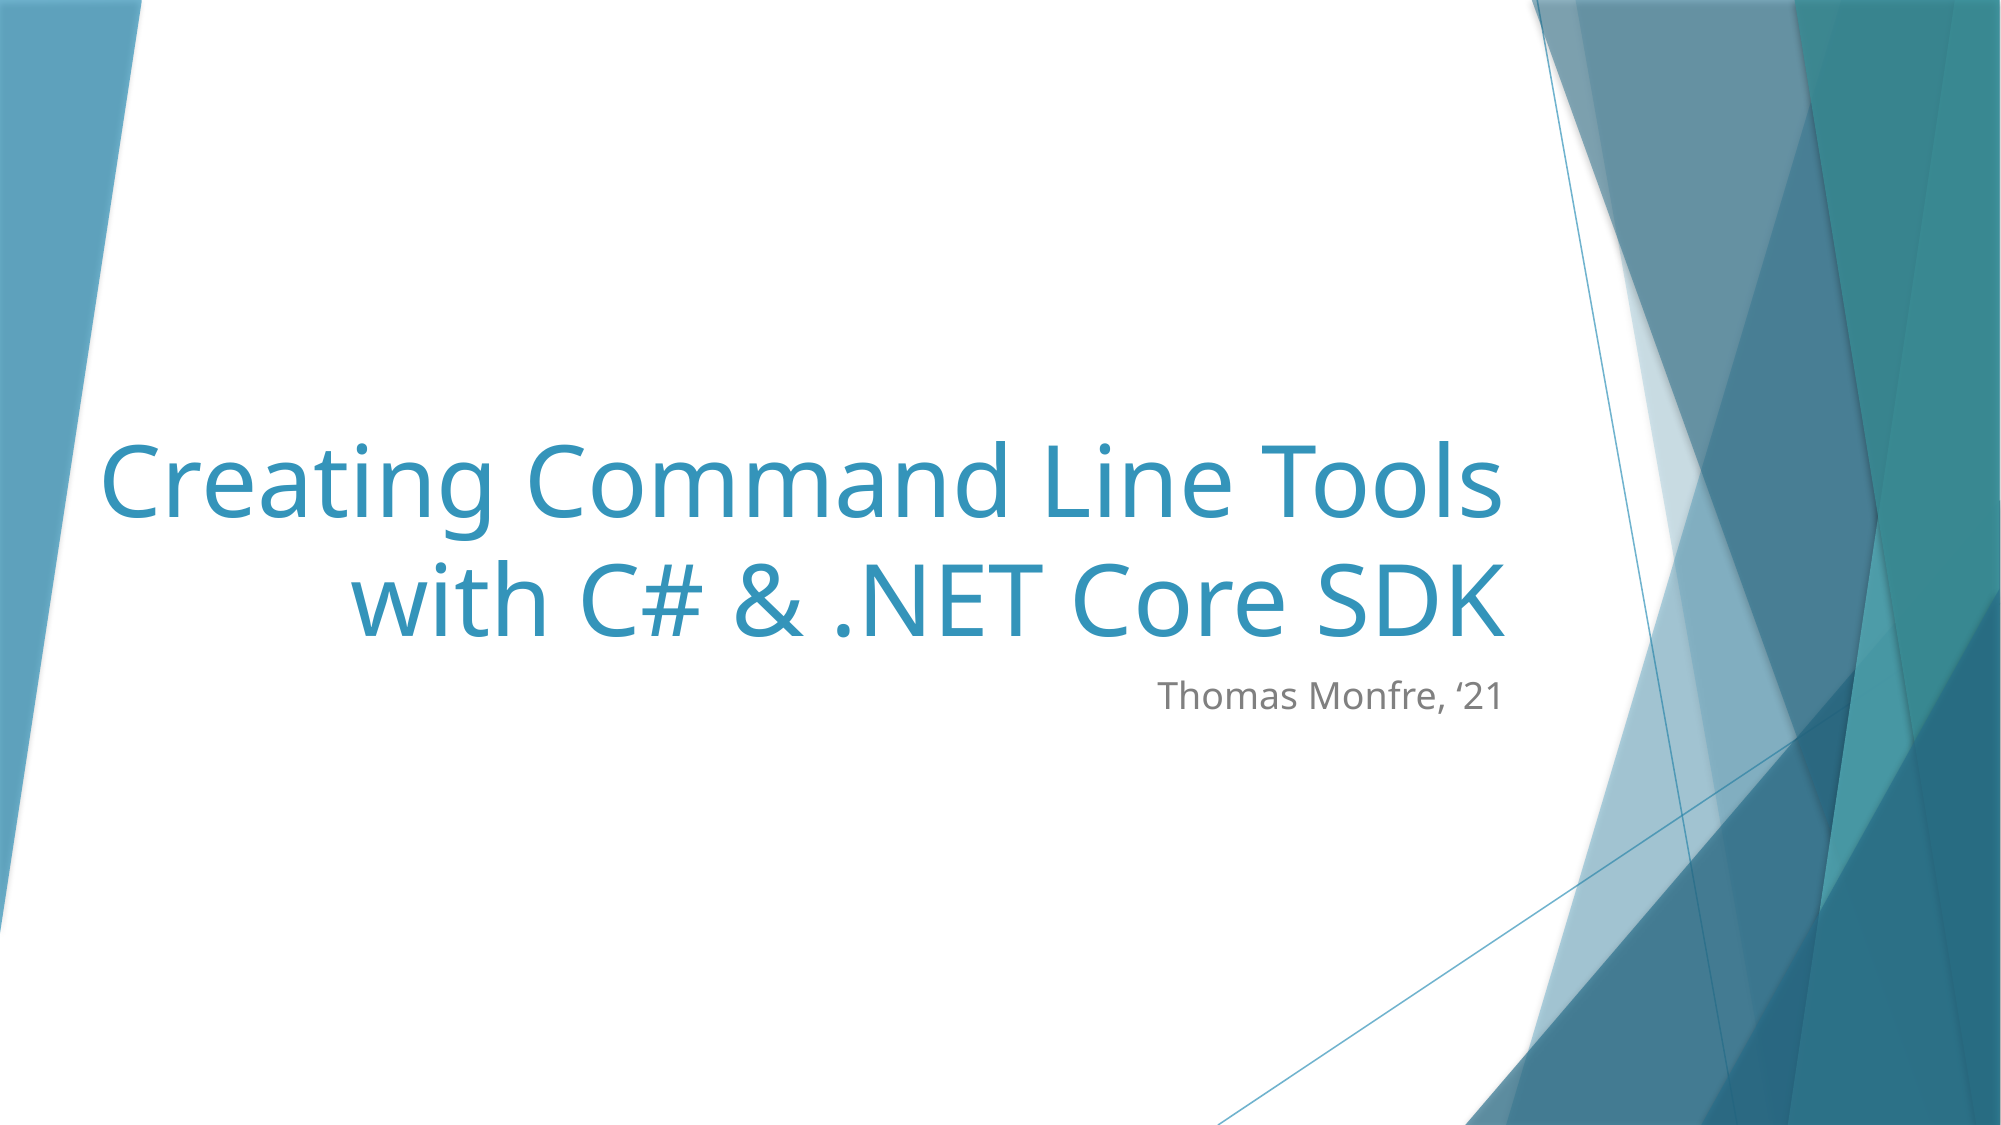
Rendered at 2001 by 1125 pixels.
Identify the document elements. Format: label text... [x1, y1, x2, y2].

subtitle Thomas Monfre, ‘21 [247, 664, 1522, 845]
title Creating Command Line Tools with C# & .NET Core SDK [75, 394, 1522, 665]
